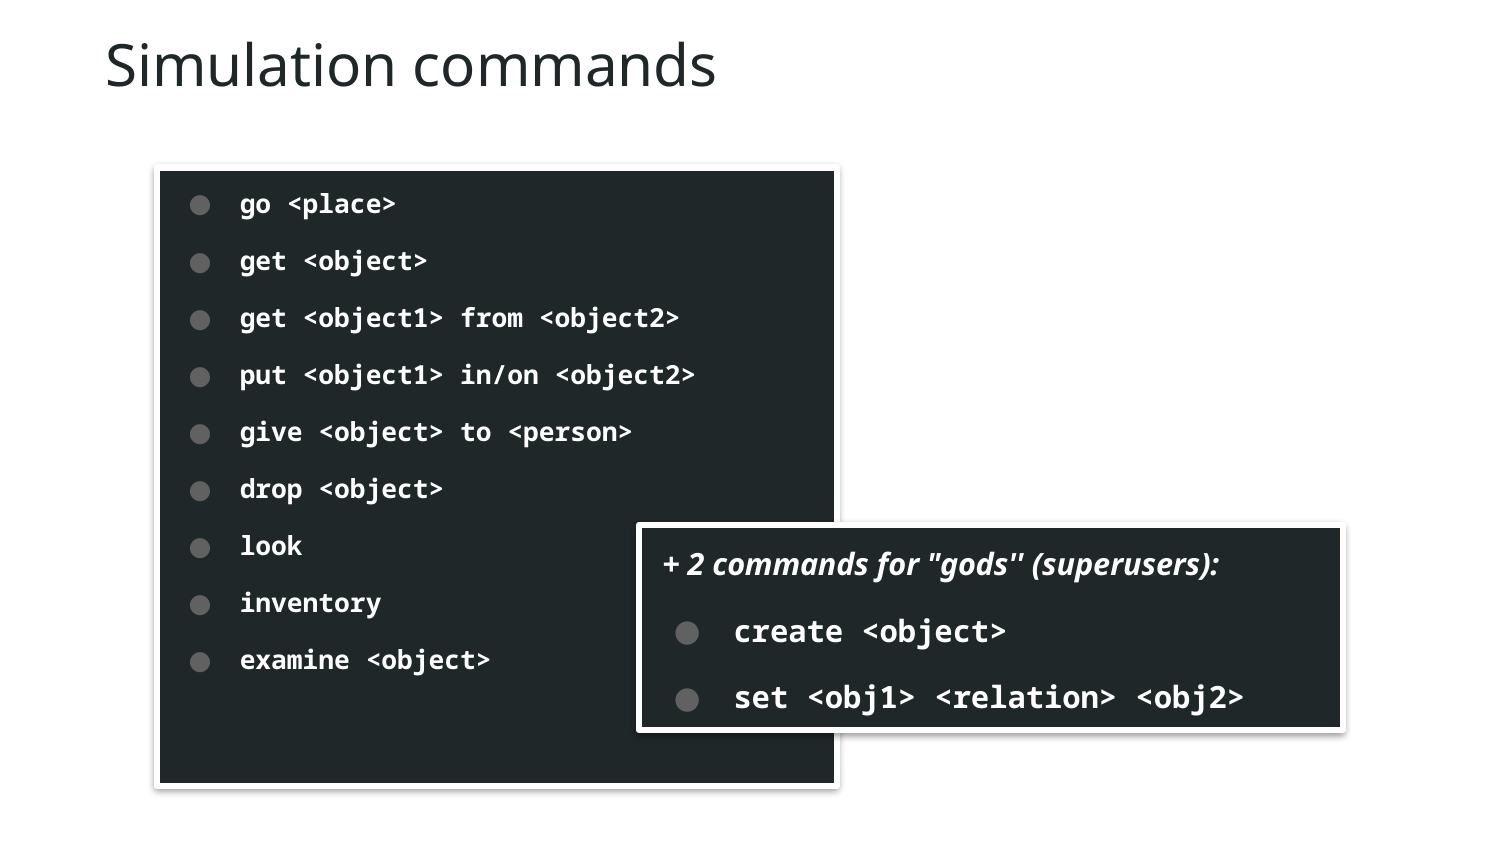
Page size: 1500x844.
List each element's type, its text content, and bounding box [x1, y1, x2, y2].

title Simulation commands [90, 13, 1410, 178]
list + 2 commands for "gods'' (superusers): create <object> set <obj1> <relation> <obj2> [636, 522, 1346, 733]
list go <place> get <object> get <object1> from <object2> put <object1> in/on <object2> give <object> to <person> drop <object> look inventory examine <object> [154, 164, 840, 789]
